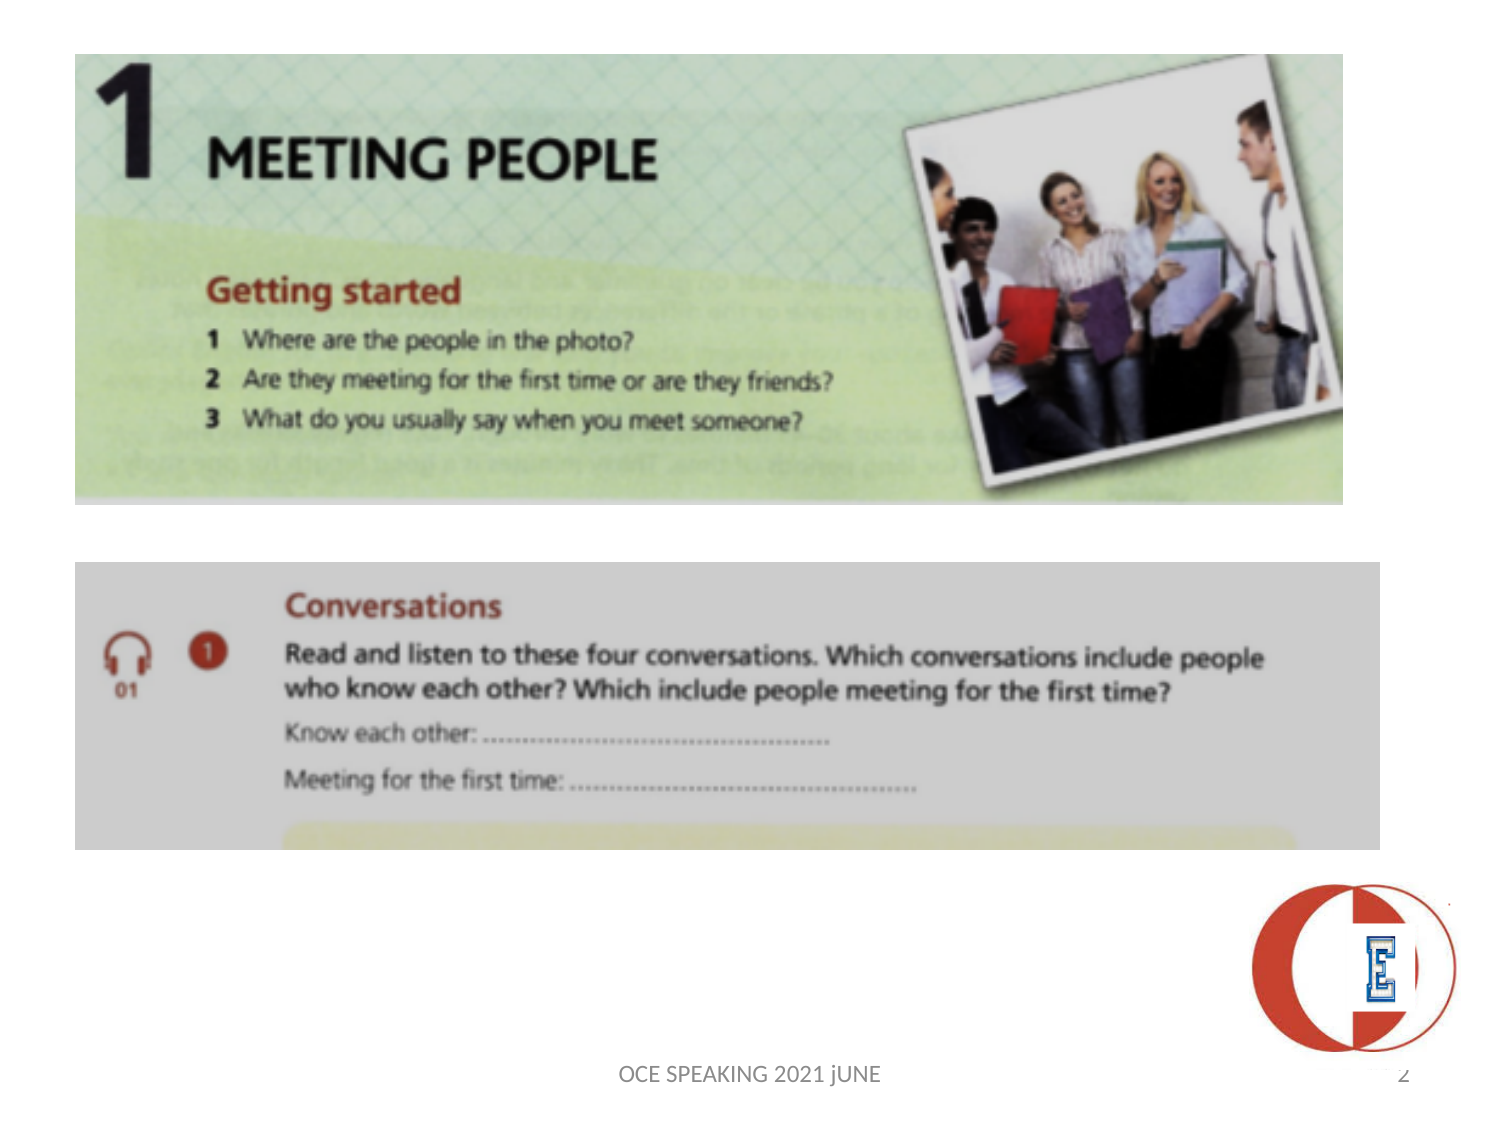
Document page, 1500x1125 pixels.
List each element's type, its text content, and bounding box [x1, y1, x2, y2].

picture [1245, 881, 1465, 1070]
slide_number 2 [1074, 1042, 1425, 1103]
picture [75, 54, 1344, 505]
picture [75, 562, 1380, 850]
footer OCE SPEAKING 2021 jUNE [512, 1042, 988, 1103]
